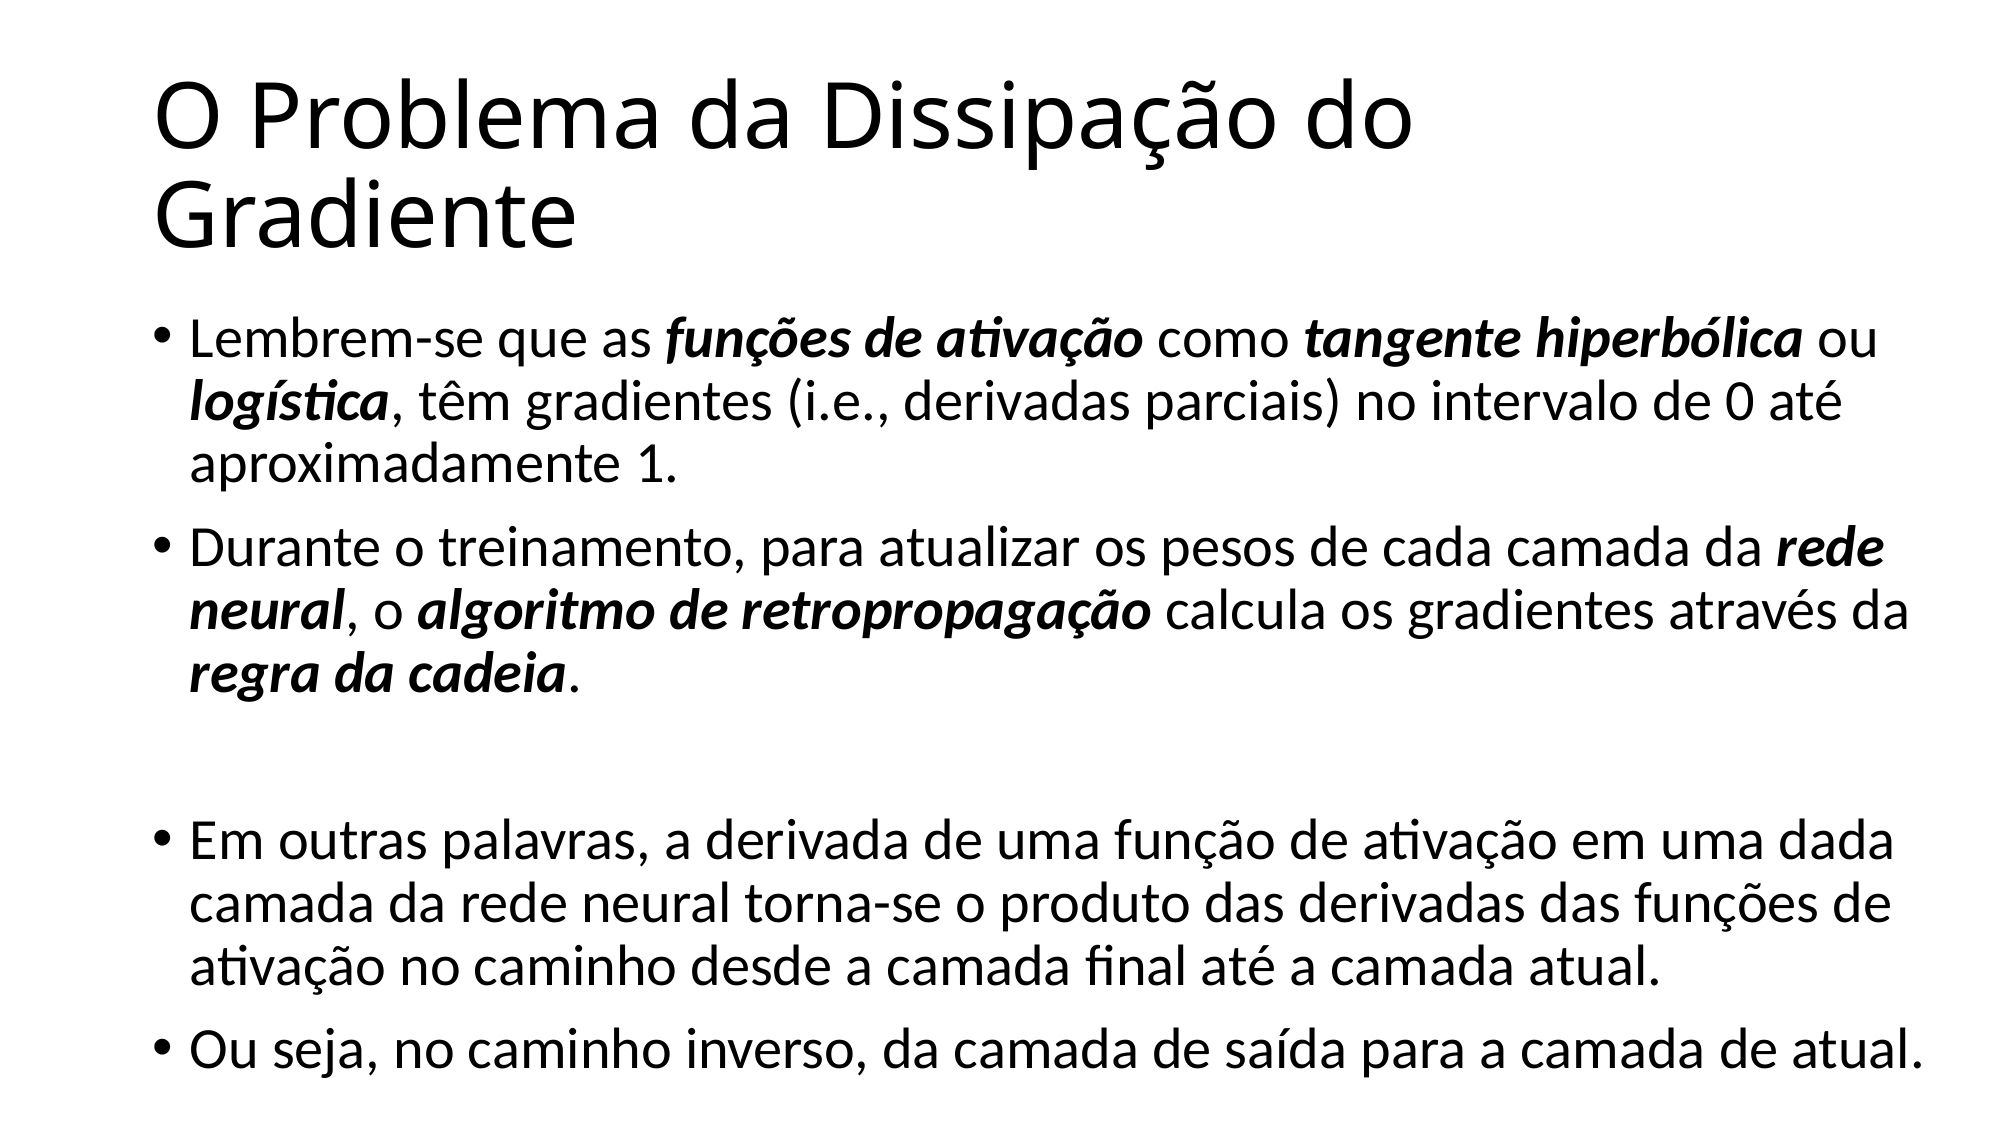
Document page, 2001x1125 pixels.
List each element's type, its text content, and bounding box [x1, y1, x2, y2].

title O Problema da Dissipação do Gradiente [137, 59, 1863, 278]
